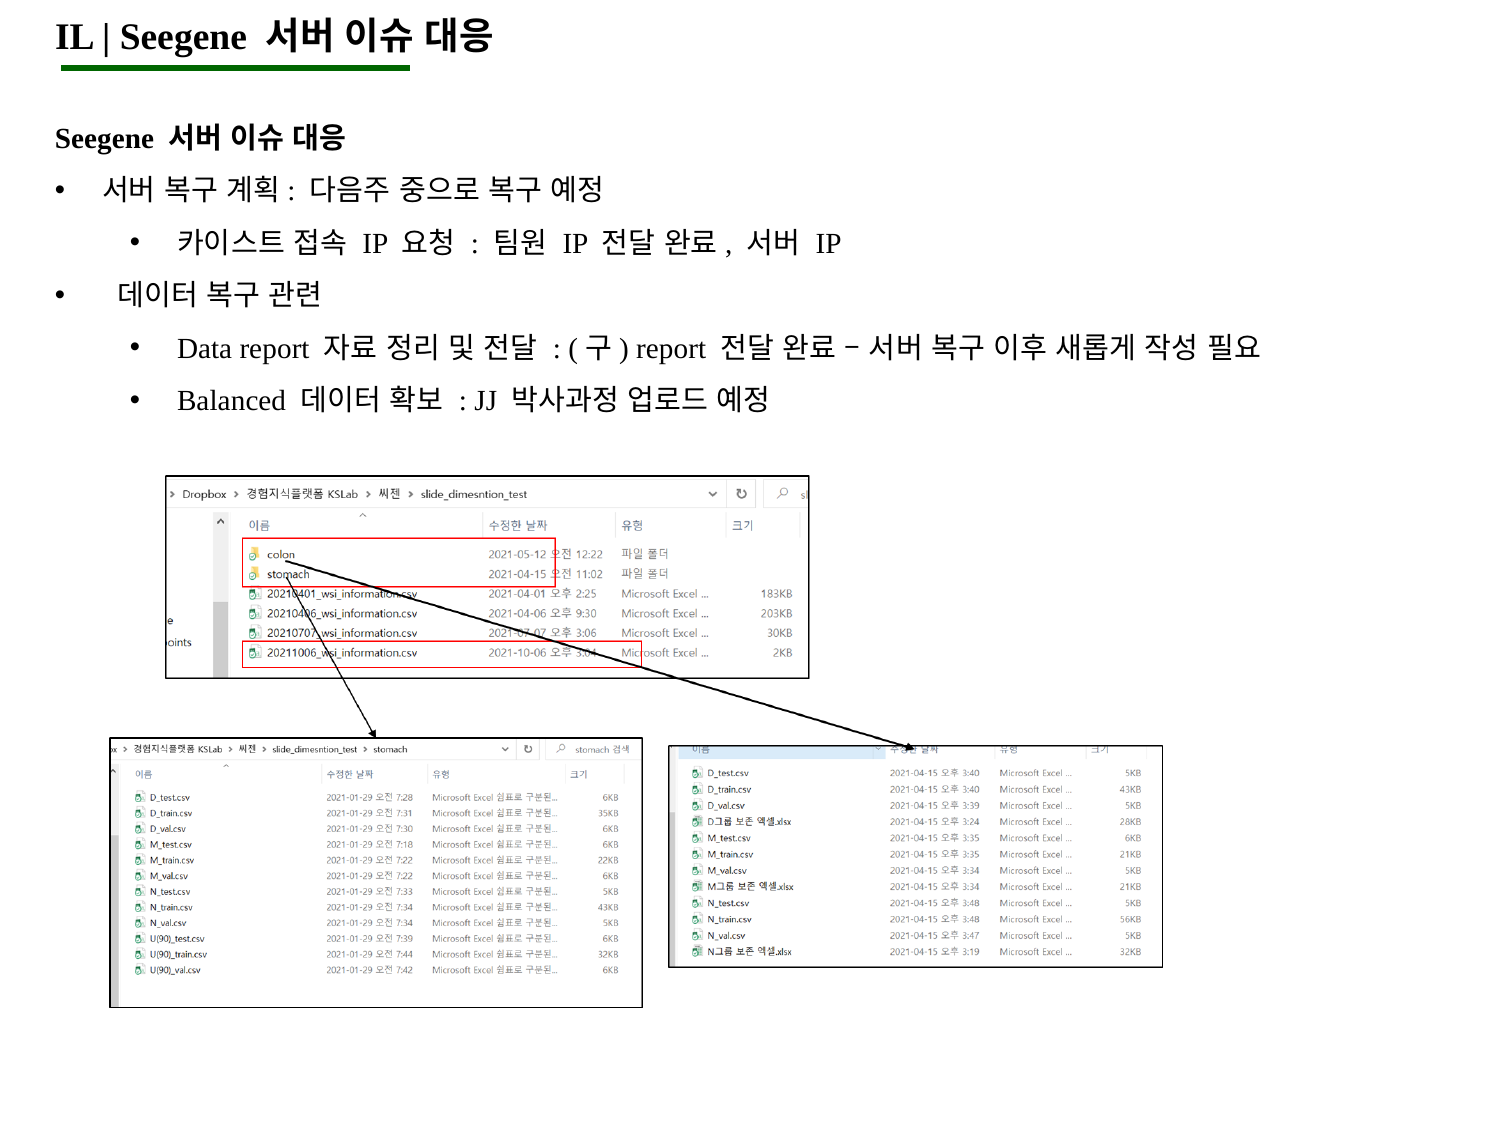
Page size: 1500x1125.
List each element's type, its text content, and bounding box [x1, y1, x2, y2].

picture [109, 475, 1163, 1008]
text_box Seegene 서버 이슈 대응 서버 복구 계획: 다음주 중으로 복구 예정 카이스트 접속 IP 요청 : 팀원 IP 전달 완료, 서버 IP 데이터 복구 관련 Data report 자료 정리 및 전달 : (구) report 전달 완료 – 서버 복구 이후 새롭게 작성 필요 Balanced 데이터 확보 : JJ 박사과정 업로드 예정 [40, 94, 1306, 529]
text_box IL | Seegene 서버 이슈 대응 [40, 4, 818, 65]
